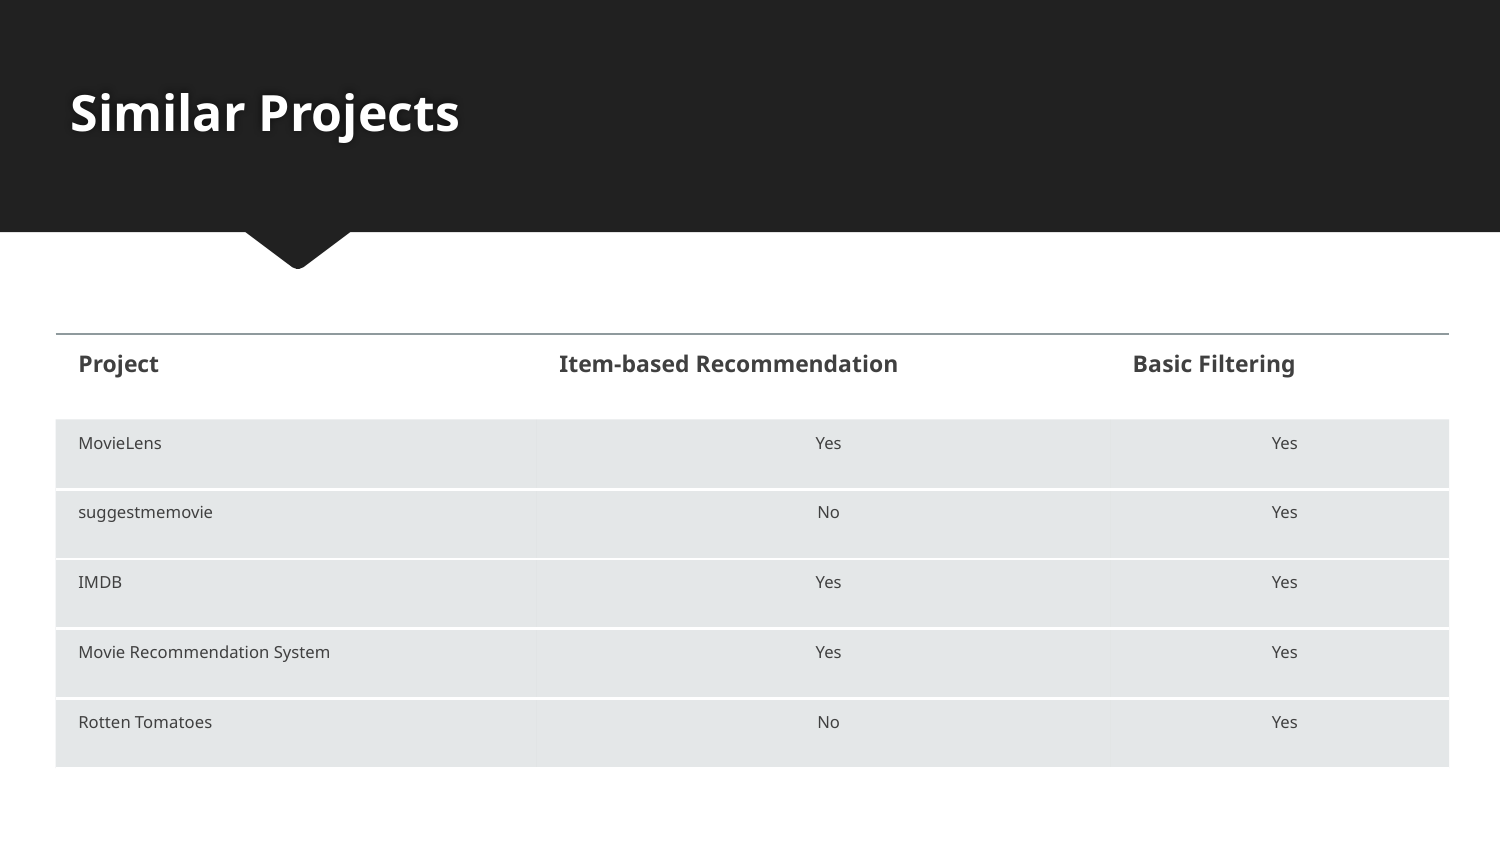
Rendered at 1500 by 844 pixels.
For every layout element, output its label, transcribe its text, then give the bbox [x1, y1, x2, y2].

title Similar Projects [55, 48, 1445, 149]
table_cell No [537, 700, 1110, 767]
text_box [0, 233, 1500, 844]
table_header Item-based Recommendation [537, 335, 1110, 419]
table_cell Yes [1110, 560, 1449, 627]
table_cell MovieLens [56, 419, 537, 488]
table_cell Yes [537, 419, 1110, 488]
table_header Basic Filtering [1110, 335, 1449, 419]
table_cell Yes [1110, 419, 1449, 488]
table_cell IMDB [56, 560, 537, 627]
table_cell No [537, 491, 1110, 558]
table_cell Yes [537, 560, 1110, 627]
table_cell Movie Recommendation System [56, 630, 537, 697]
table_cell Yes [1110, 630, 1449, 697]
table_cell Yes [1110, 700, 1449, 767]
text_box [0, 0, 1500, 270]
table_cell Yes [537, 630, 1110, 697]
table_cell Yes [1110, 491, 1449, 558]
table_cell suggestmemovie [56, 491, 537, 558]
table_header Project [56, 335, 537, 419]
table_cell Rotten Tomatoes [56, 700, 537, 767]
